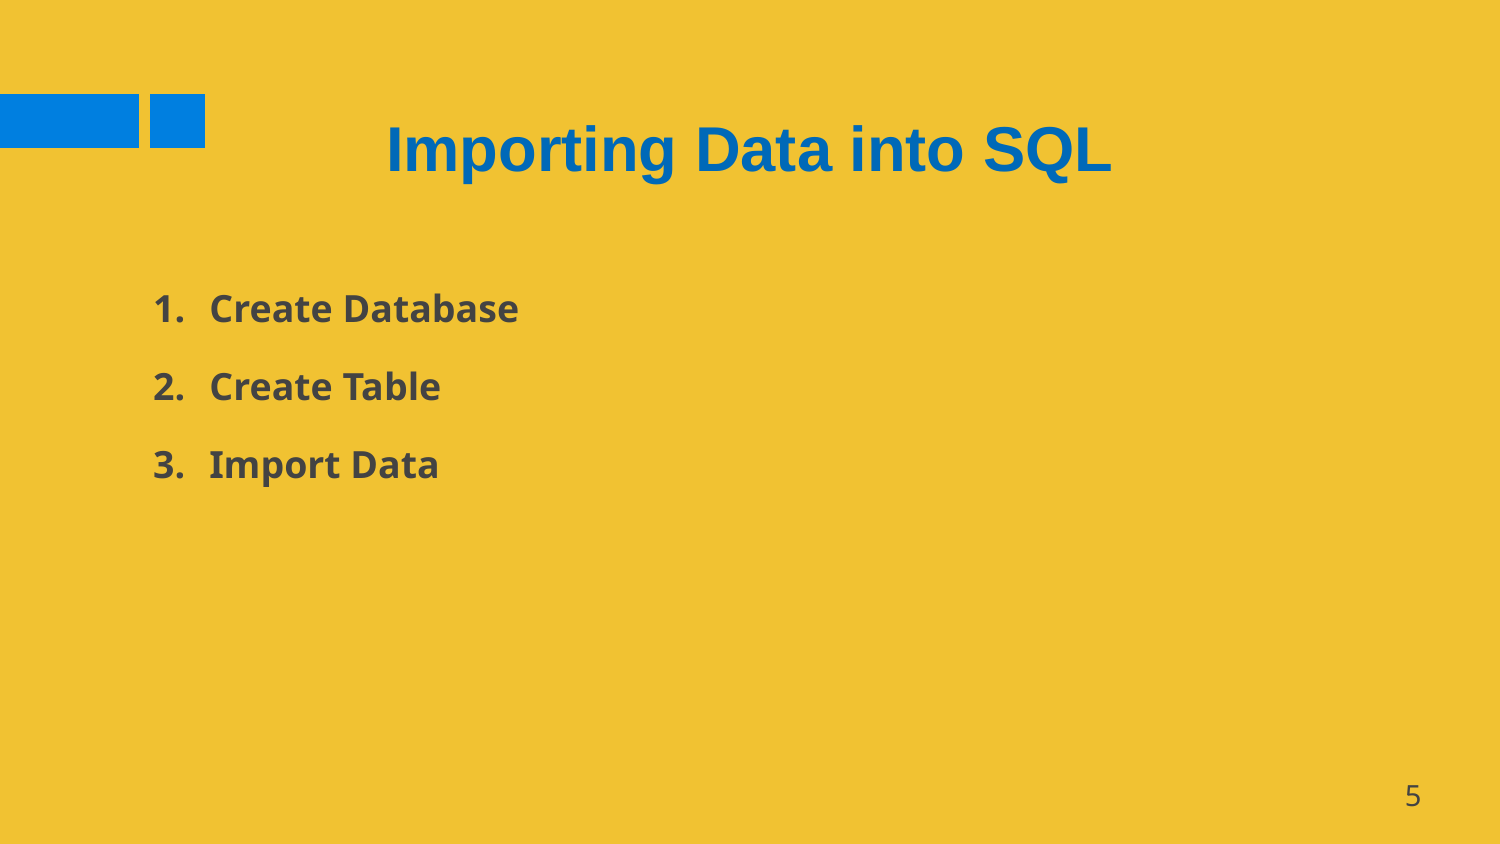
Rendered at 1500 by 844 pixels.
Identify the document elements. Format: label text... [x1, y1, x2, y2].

title Importing Data into SQL [50, 102, 1450, 190]
list Create Database Create Table Import Data [119, 269, 1381, 641]
slide_number ‹#› [1389, 764, 1480, 830]
